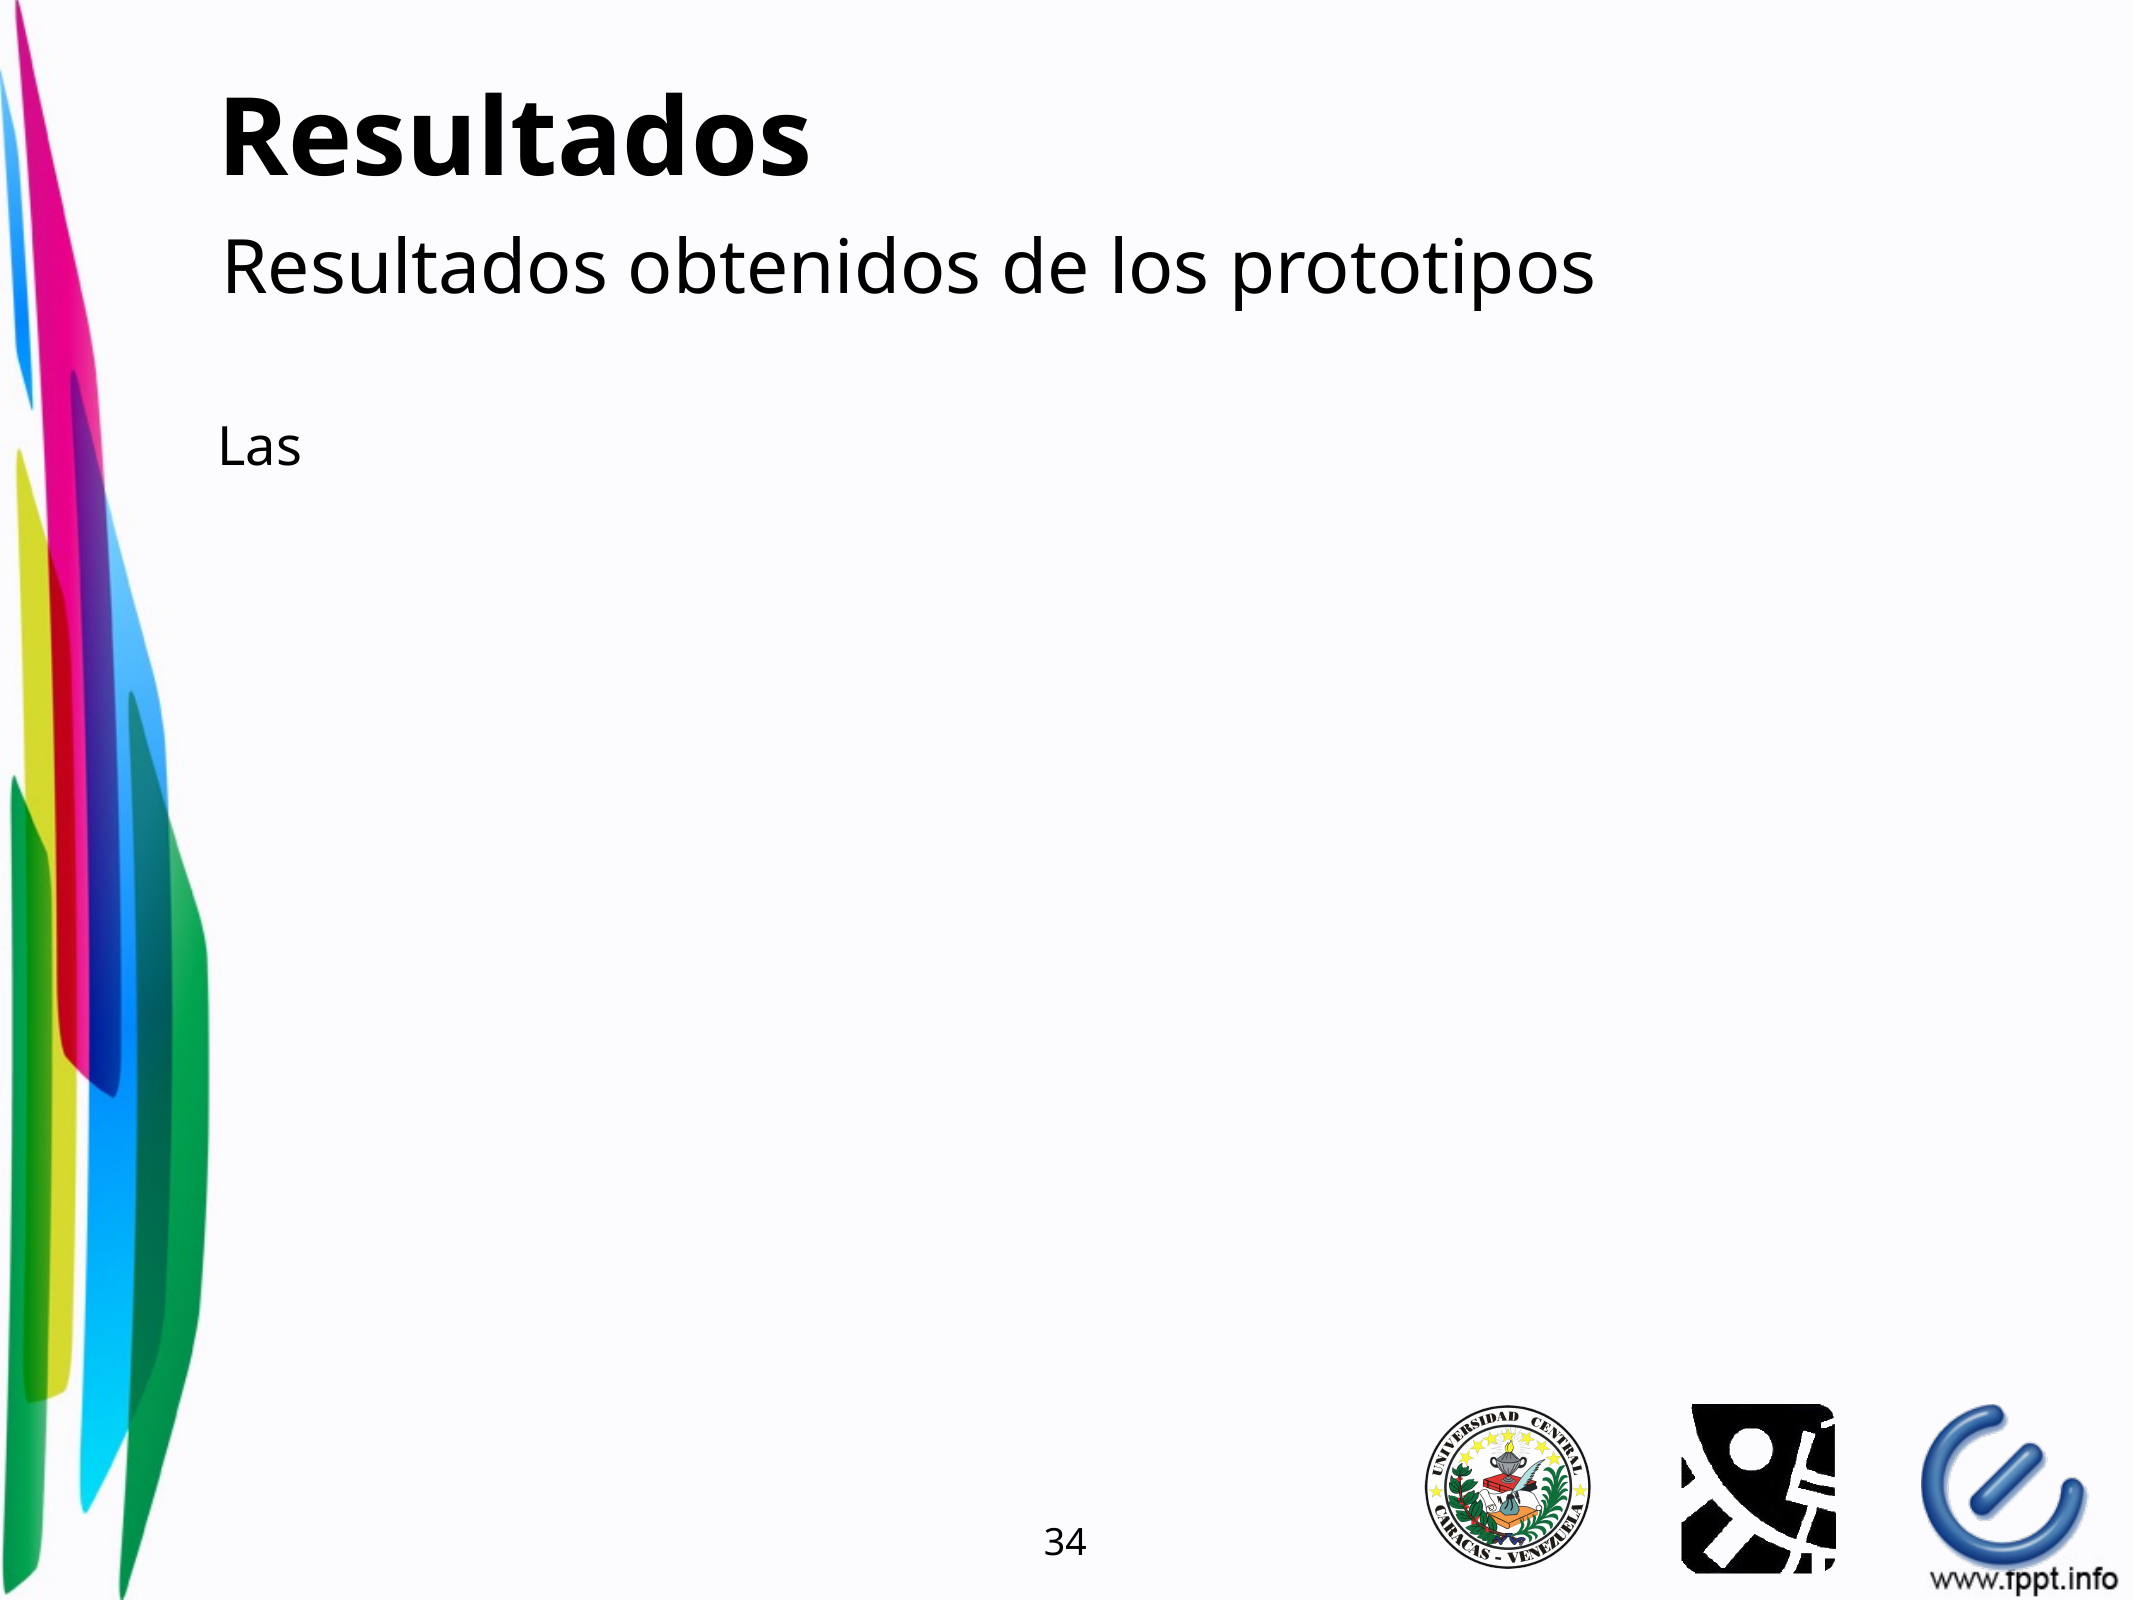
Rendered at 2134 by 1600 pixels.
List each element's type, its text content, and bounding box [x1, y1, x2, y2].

picture [0, 0, 2134, 1600]
text_box Resultados [217, 58, 2002, 206]
text_box 34 [1035, 1517, 1096, 1581]
text_box Resultados obtenidos de los prototipos [212, 210, 2028, 317]
text_box Las [217, 411, 2038, 776]
